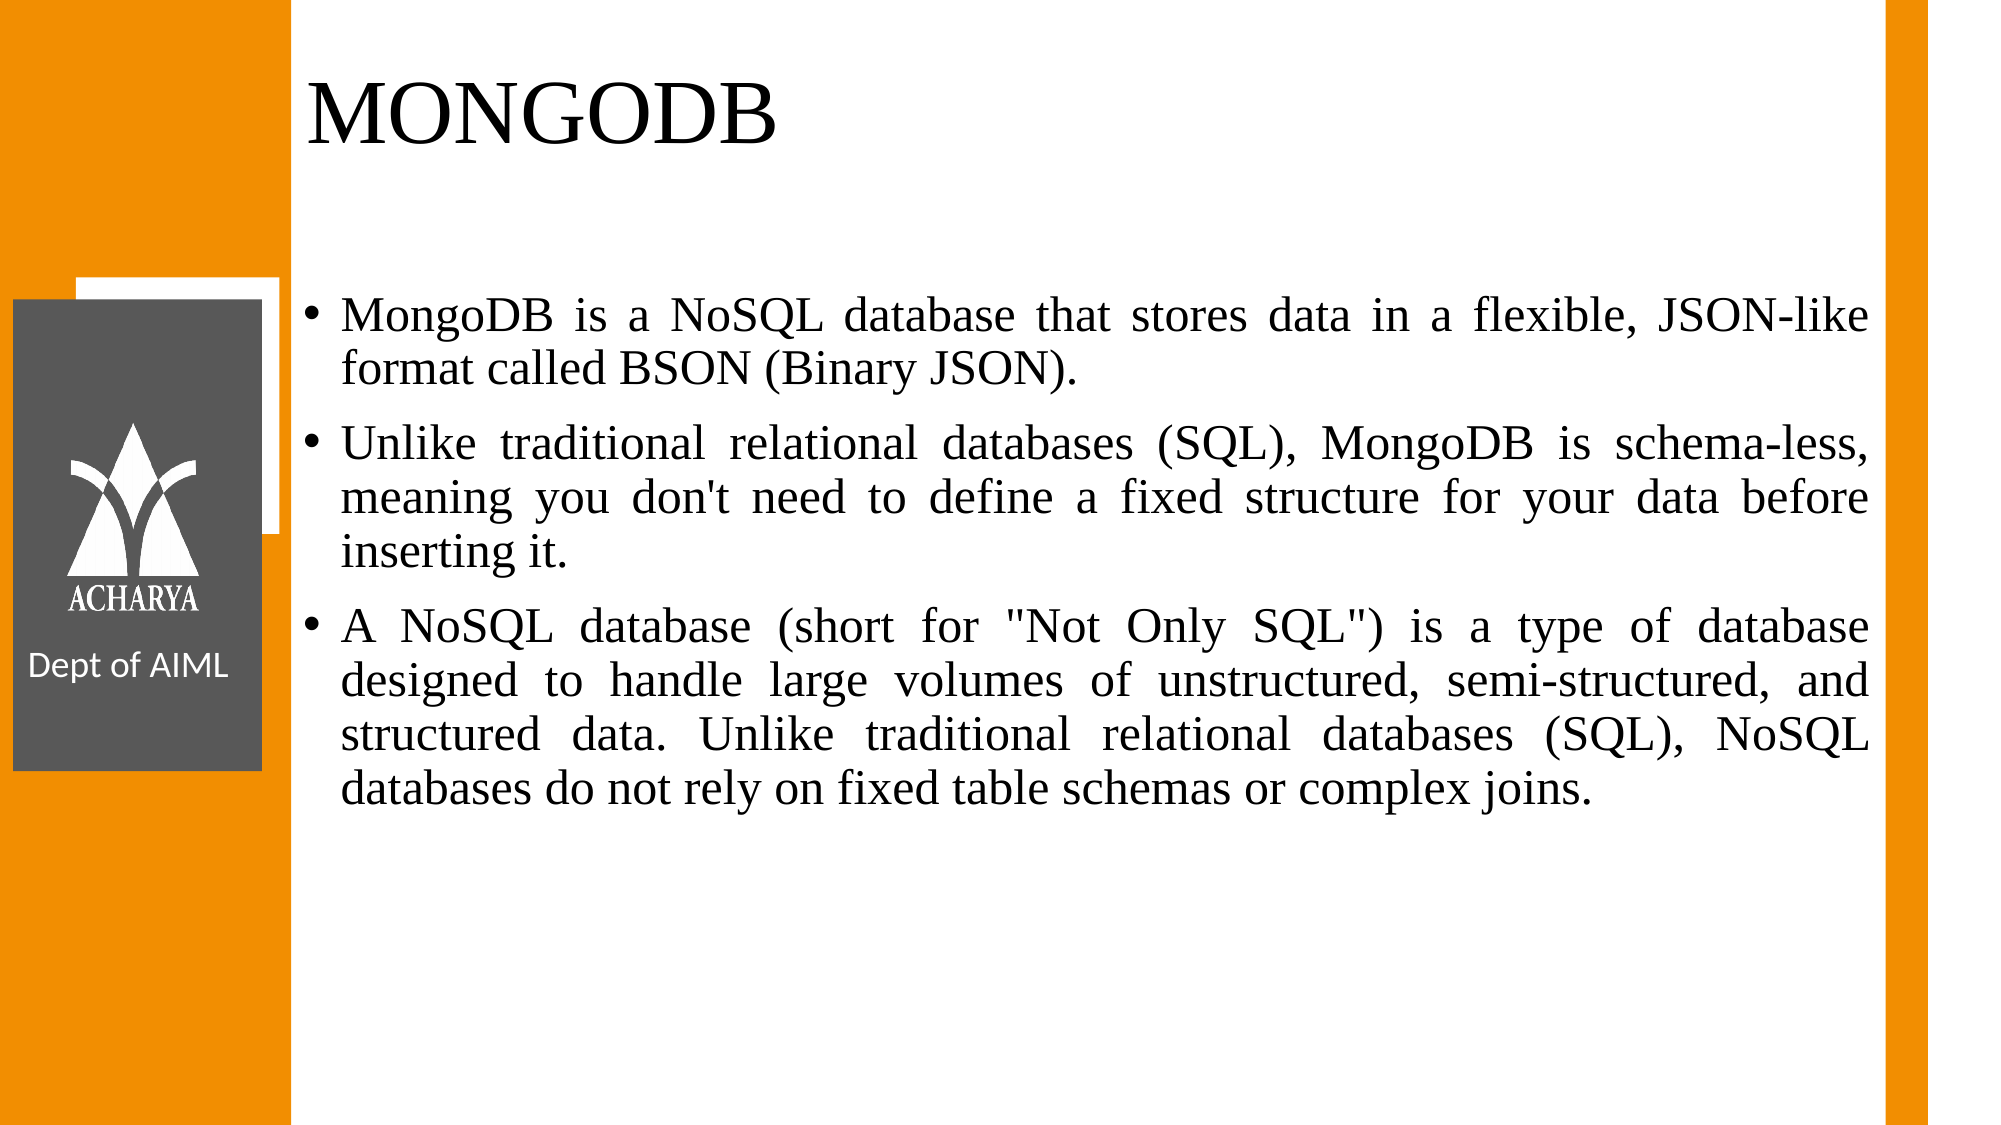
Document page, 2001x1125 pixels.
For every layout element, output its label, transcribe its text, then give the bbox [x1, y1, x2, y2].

text_box [0, 0, 292, 1125]
list MongoDB is a NoSQL database that stores data in a flexible, JSON-like format called BSON (Binary JSON). Unlike traditional relational databases (SQL), MongoDB is schema-less, meaning you don't need to define a fixed structure for your data before inserting it. A NoSQL database (short for "Not Only SQL") is a type of database designed to handle large volumes of unstructured, semi-structured, and structured data. Unlike traditional relational databases (SQL), NoSQL databases do not rely on fixed table schemas or complex joins. [292, 280, 1885, 1125]
text_box [1885, 0, 1928, 1125]
title MONGODB [292, 59, 1863, 278]
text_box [13, 277, 280, 772]
